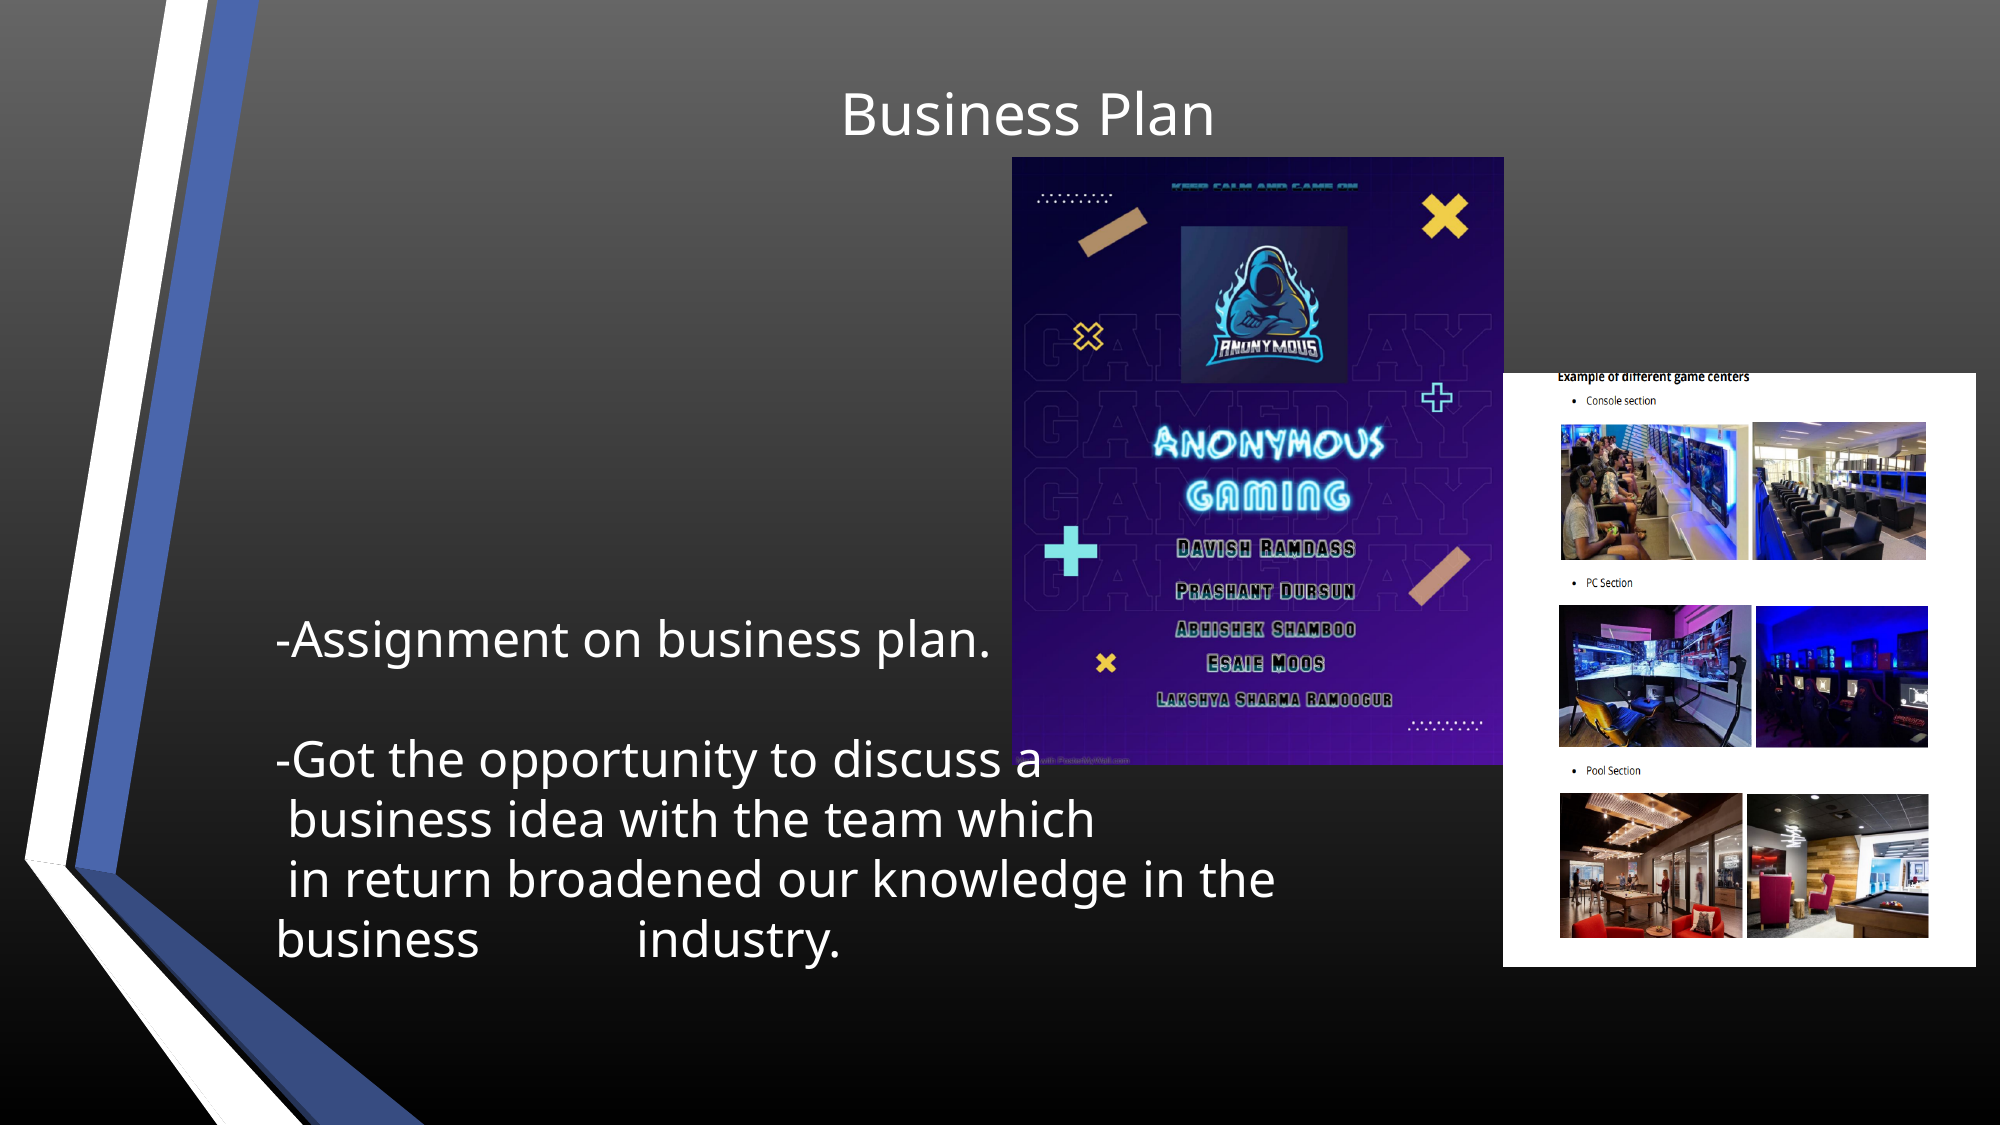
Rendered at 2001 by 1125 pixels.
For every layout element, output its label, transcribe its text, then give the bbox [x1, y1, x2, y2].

text_box -Assignment on business plan. -Got the opportunity to discuss a business idea with the team which in return broadened our knowledge in the business industry. [260, 600, 1456, 976]
title Business Plan [479, 0, 1578, 225]
picture [1011, 157, 1976, 968]
